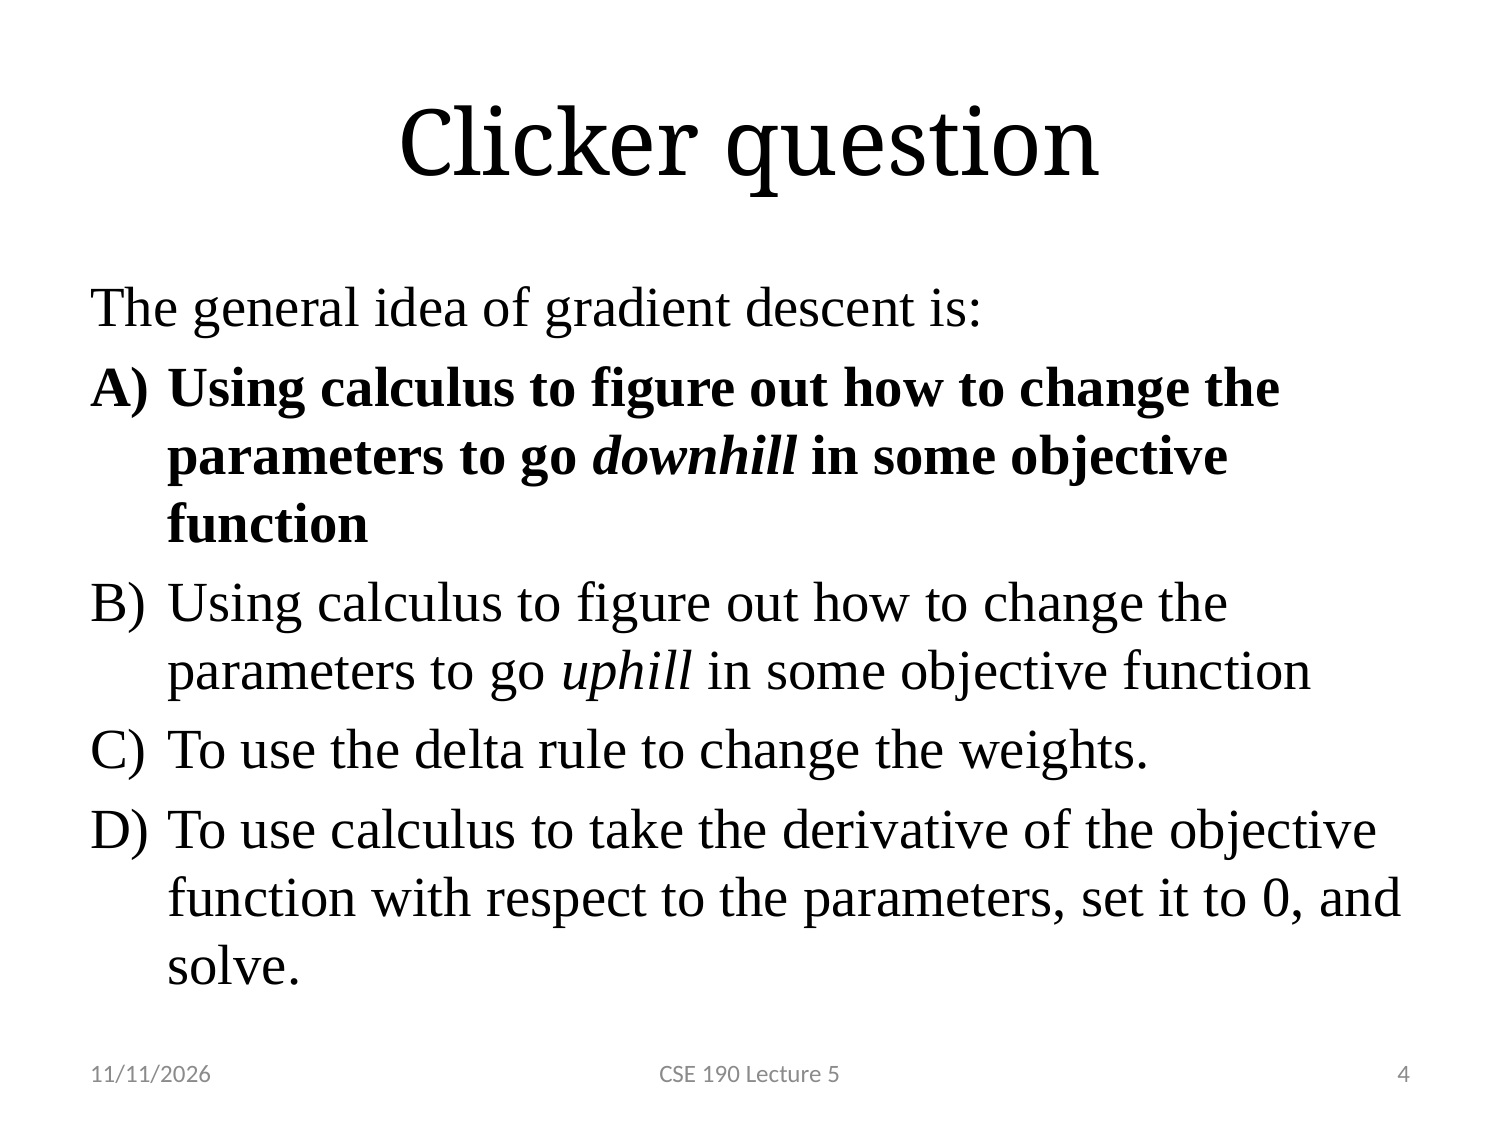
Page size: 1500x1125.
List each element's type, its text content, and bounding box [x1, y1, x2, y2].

footer CSE 190 Lecture 5 [512, 1042, 988, 1103]
slide_number 4 [1074, 1042, 1425, 1103]
list The general idea of gradient descent is: Using calculus to figure out how to change the parameters to go downhill in some objective function Using calculus to figure out how to change the parameters to go uphill in some objective function To use the delta rule to change the weights. To use calculus to take the derivative of the objective function with respect to the parameters, set it to 0, and solve. [75, 262, 1425, 1005]
title Clicker question [75, 45, 1425, 233]
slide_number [75, 1042, 425, 1103]
